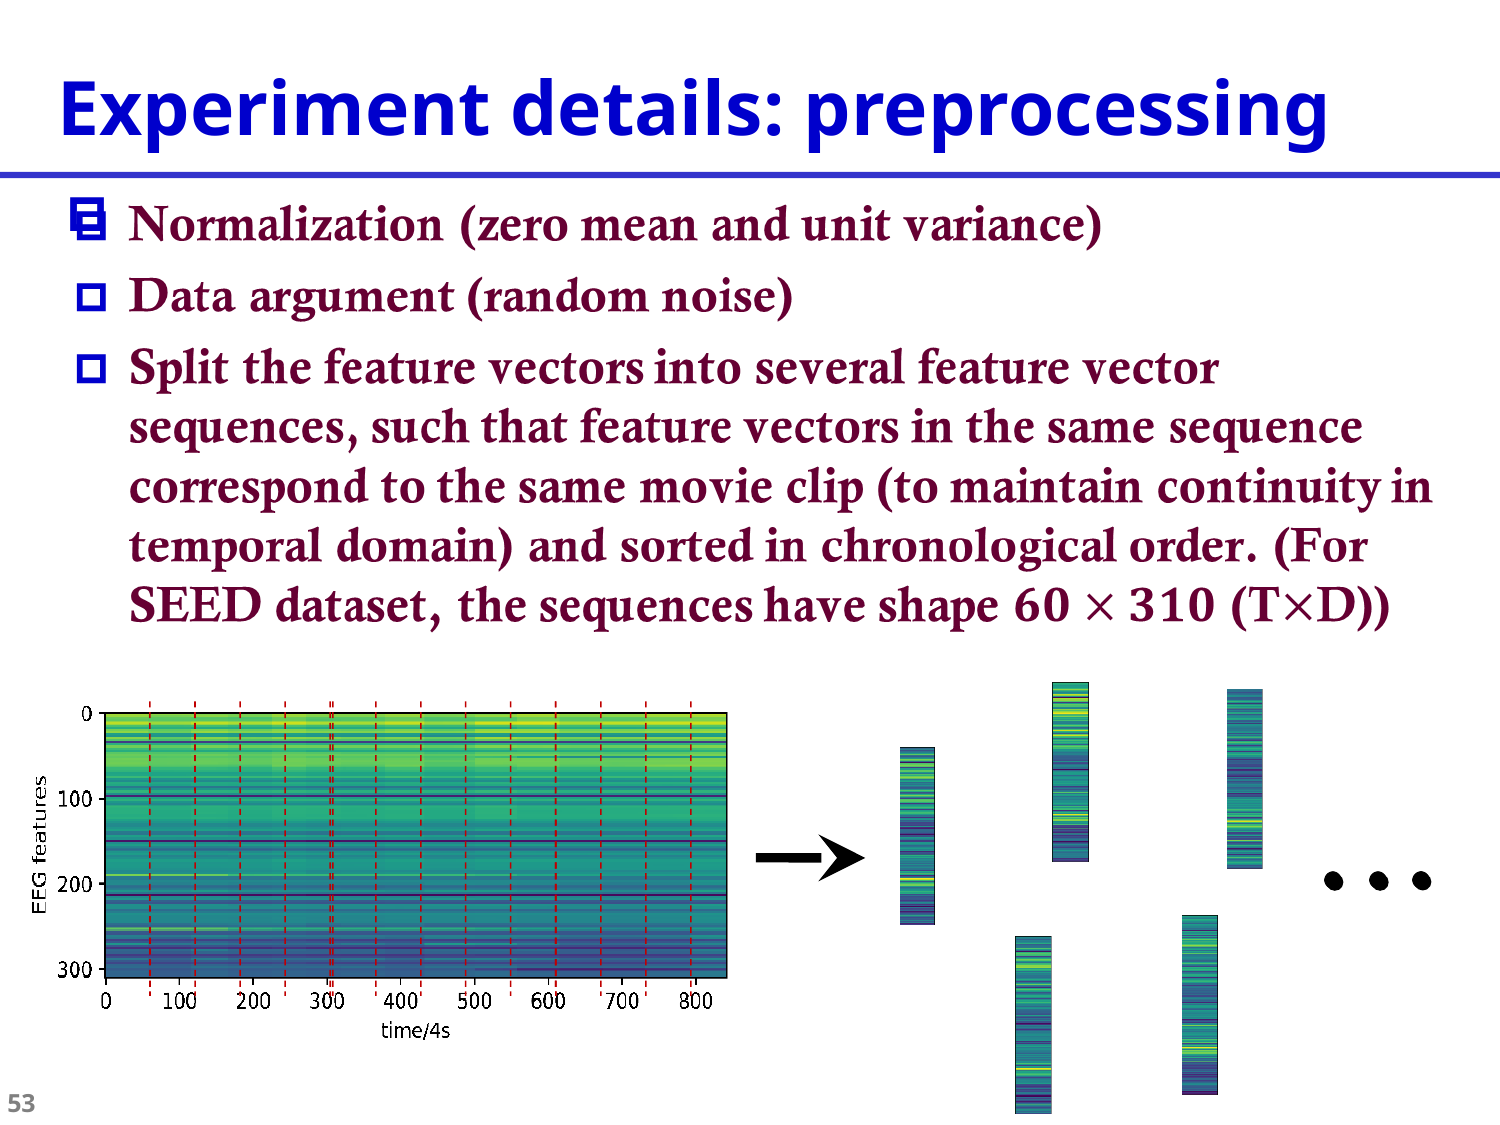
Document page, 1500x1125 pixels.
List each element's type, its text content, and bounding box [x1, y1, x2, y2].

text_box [899, 681, 1263, 1114]
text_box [1325, 873, 1432, 892]
text_box Experiment details: preprocessing [42, 49, 1432, 163]
text_box [51, 177, 1476, 1024]
text_box [755, 847, 866, 869]
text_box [27, 701, 729, 1046]
